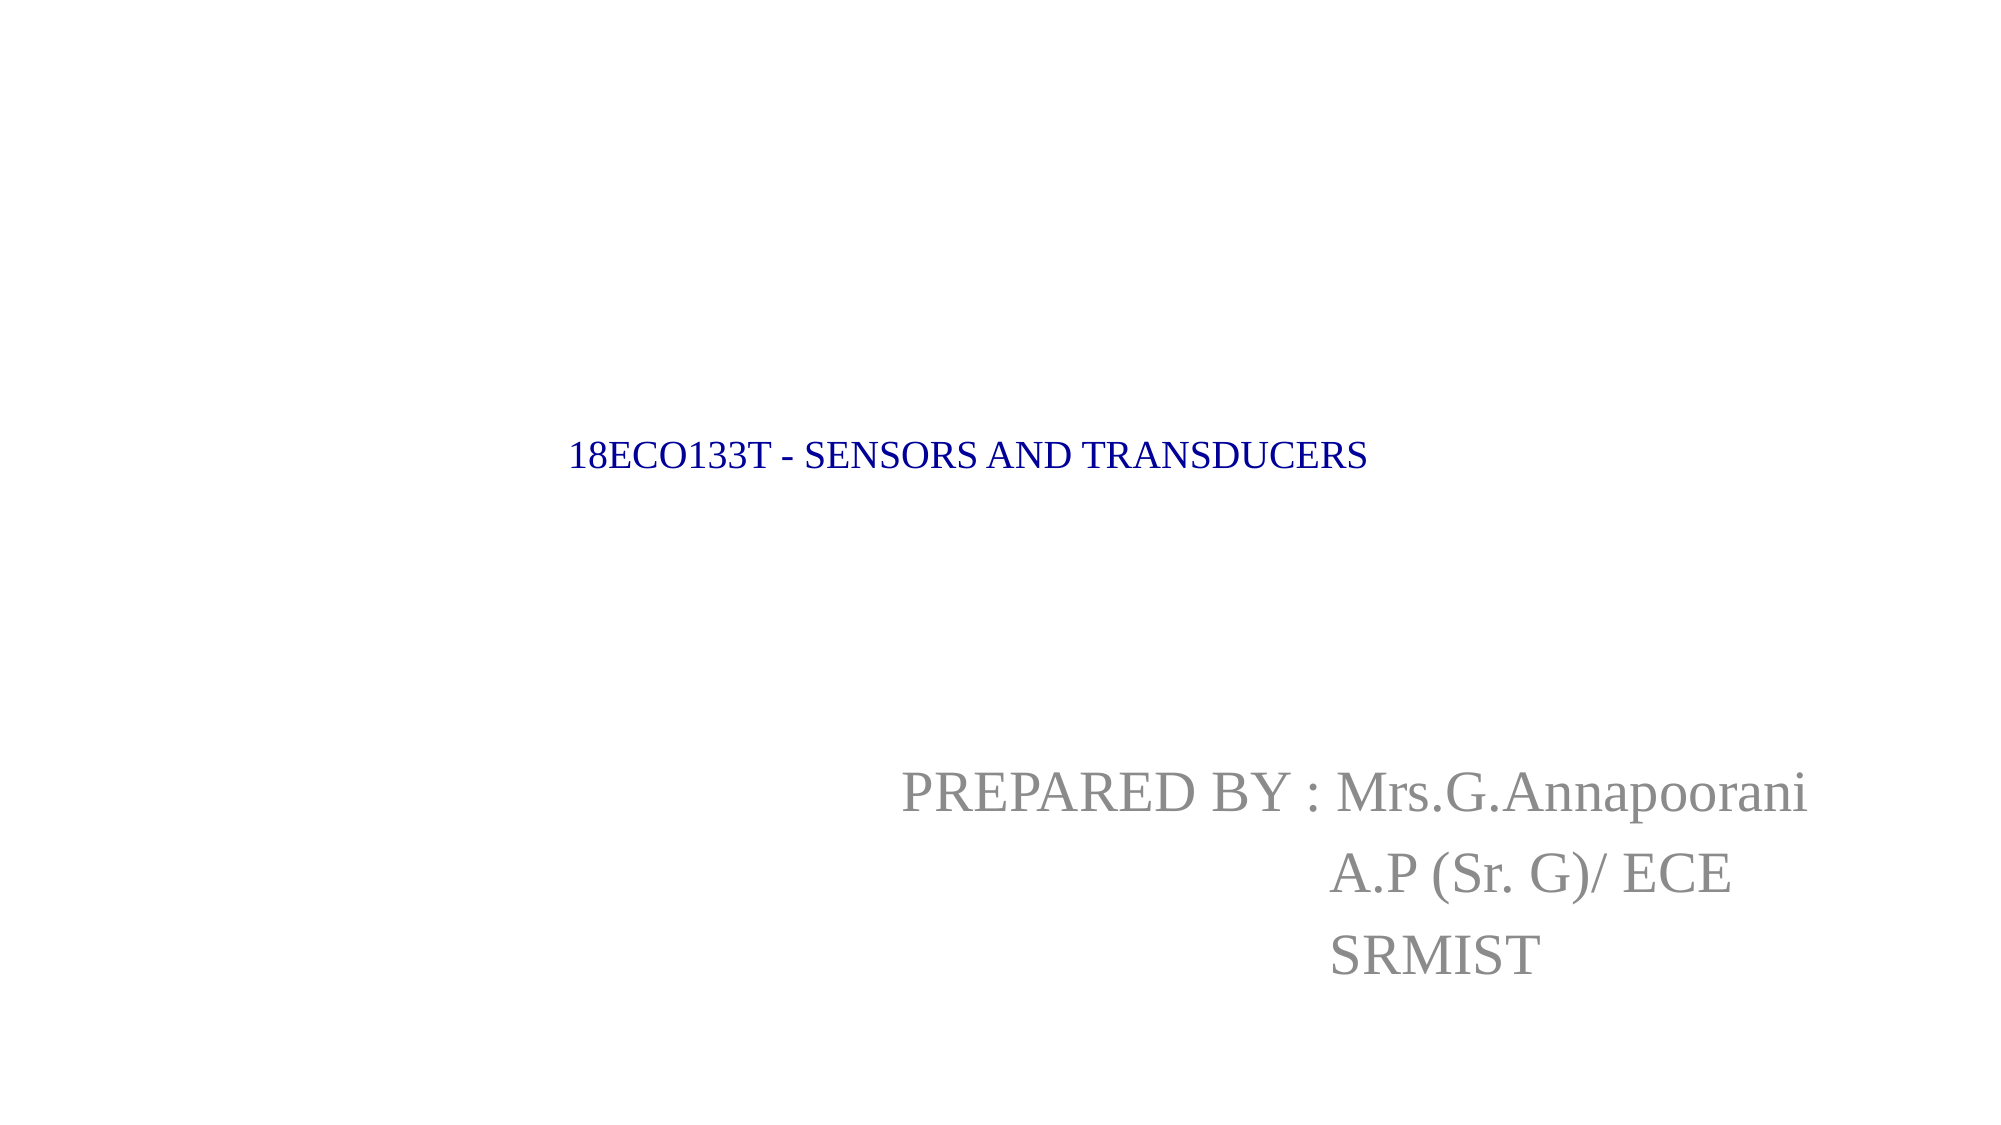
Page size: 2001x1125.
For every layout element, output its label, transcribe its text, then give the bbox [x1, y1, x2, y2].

title 18ECO133T - SENSORS AND TRANSDUCERS [75, 280, 1862, 539]
list PREPARED BY : Mrs.G.Annapoorani A.P (Sr. G)/ ECE SRMIST [886, 752, 1862, 999]
